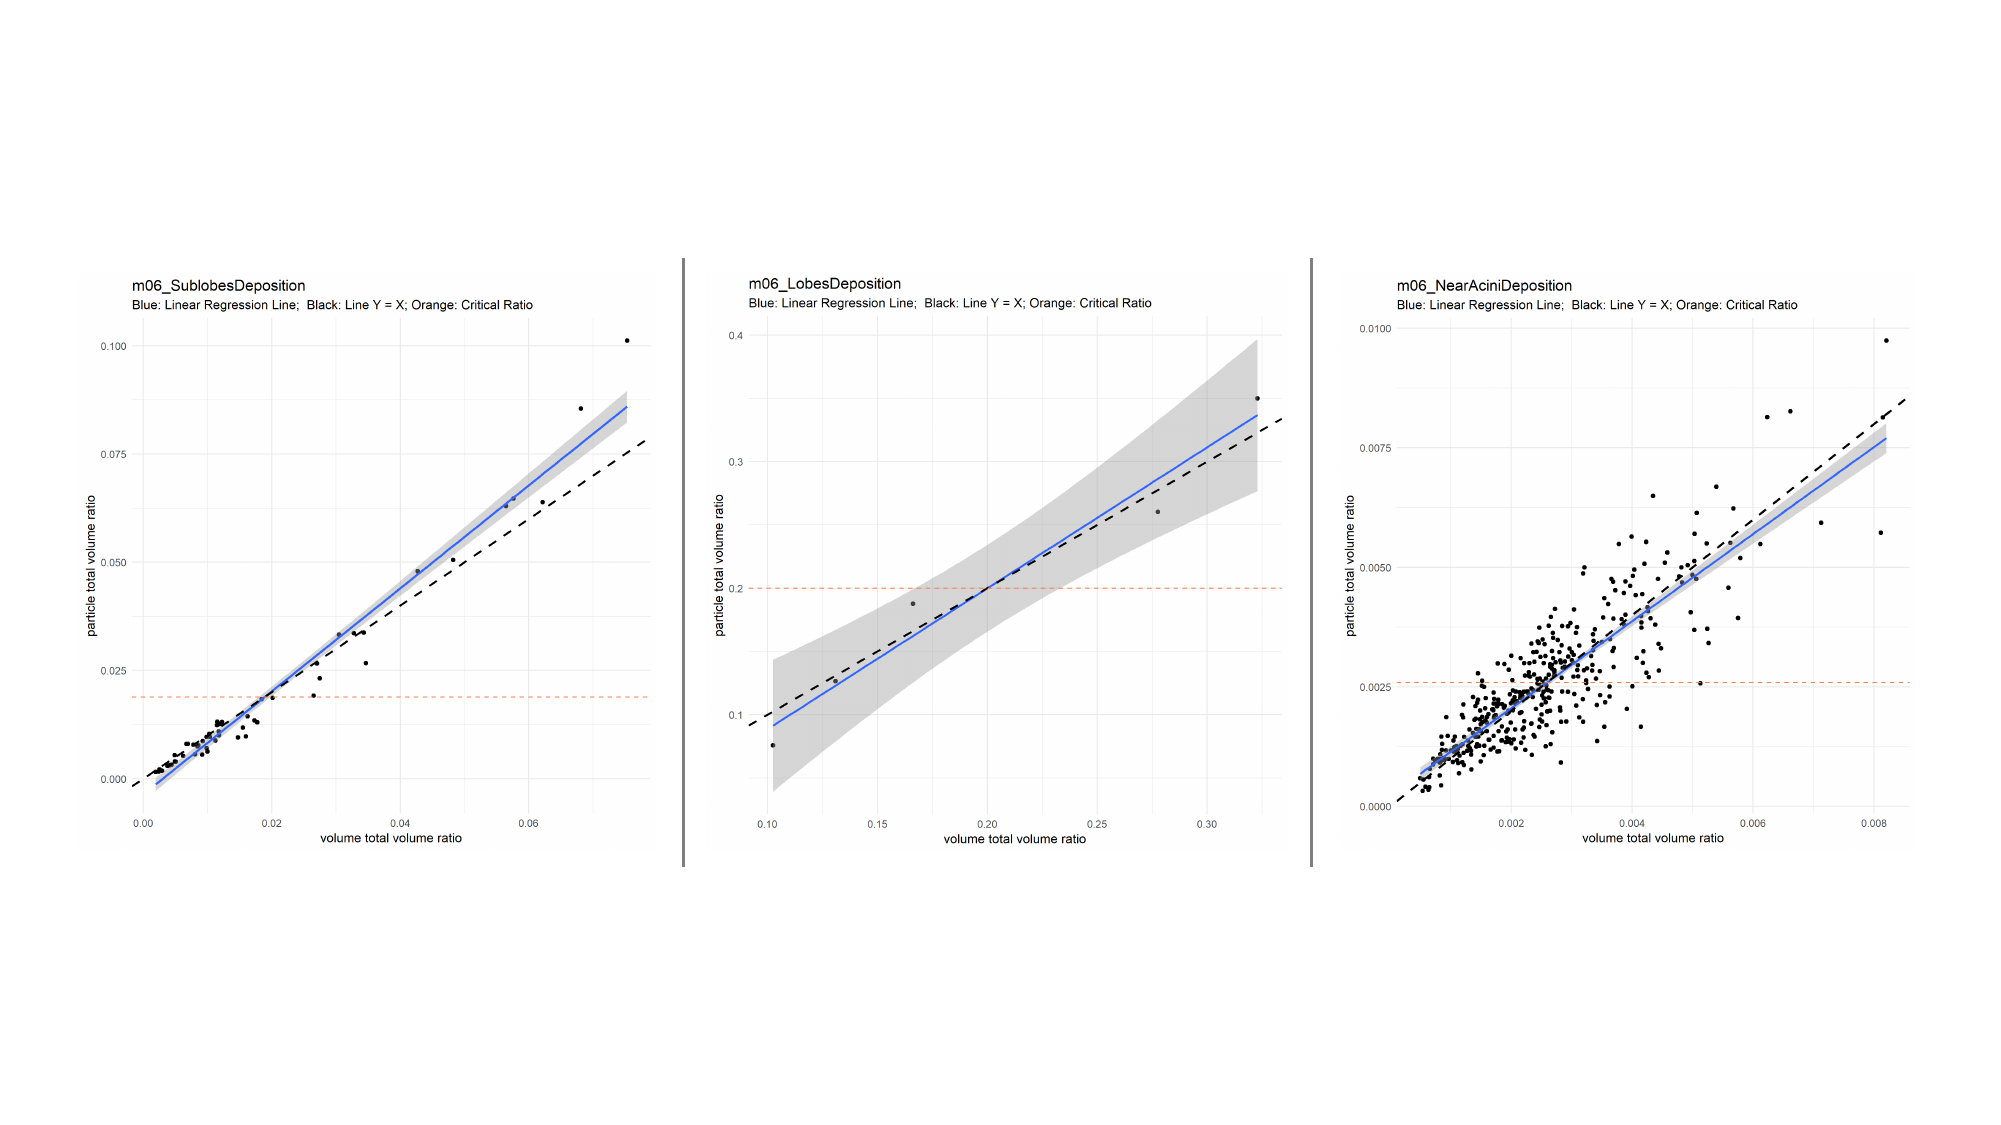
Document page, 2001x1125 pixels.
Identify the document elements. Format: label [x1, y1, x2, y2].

picture [707, 271, 1288, 853]
picture [1338, 273, 1916, 851]
picture [79, 273, 657, 851]
